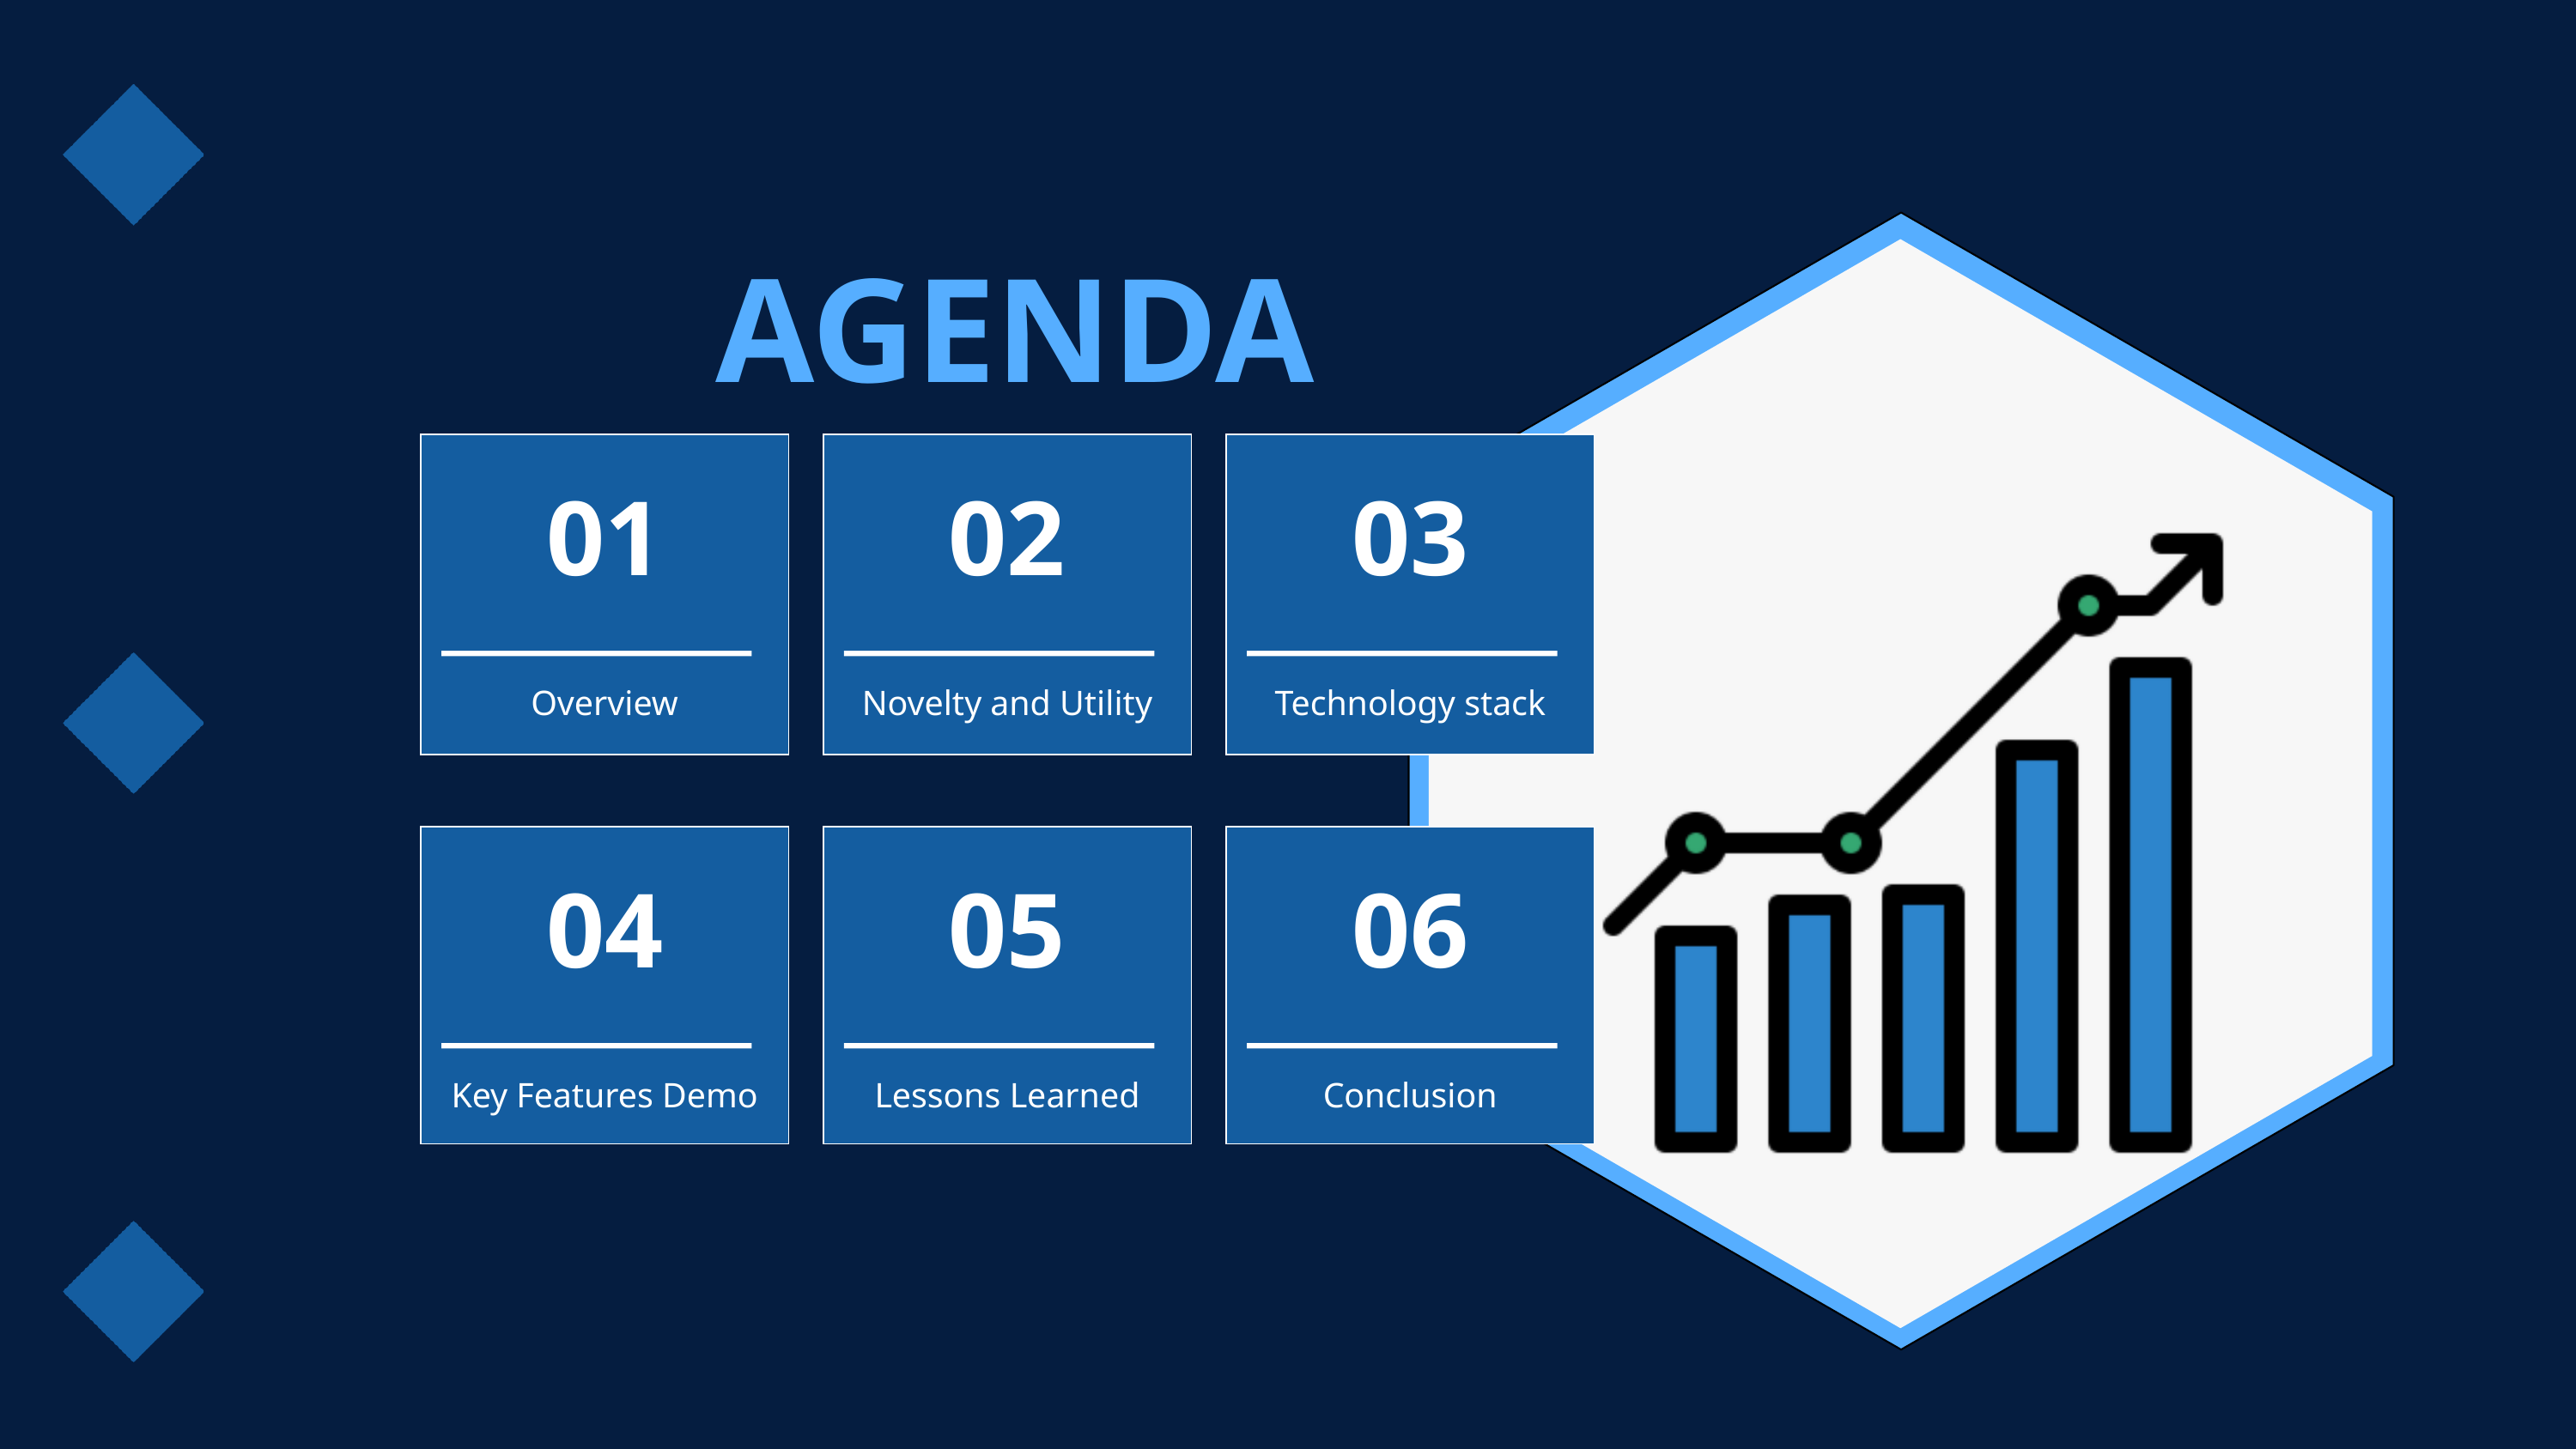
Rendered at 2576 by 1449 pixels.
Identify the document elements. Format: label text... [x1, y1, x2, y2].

text_box AGENDA [420, 239, 1404, 412]
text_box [823, 433, 1192, 755]
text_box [1225, 826, 1595, 1144]
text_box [823, 826, 1192, 1144]
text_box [1428, 239, 2372, 1329]
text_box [420, 826, 789, 1144]
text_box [1408, 212, 2394, 1350]
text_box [1225, 433, 1595, 755]
text_box [0, 84, 204, 1363]
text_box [420, 433, 789, 755]
